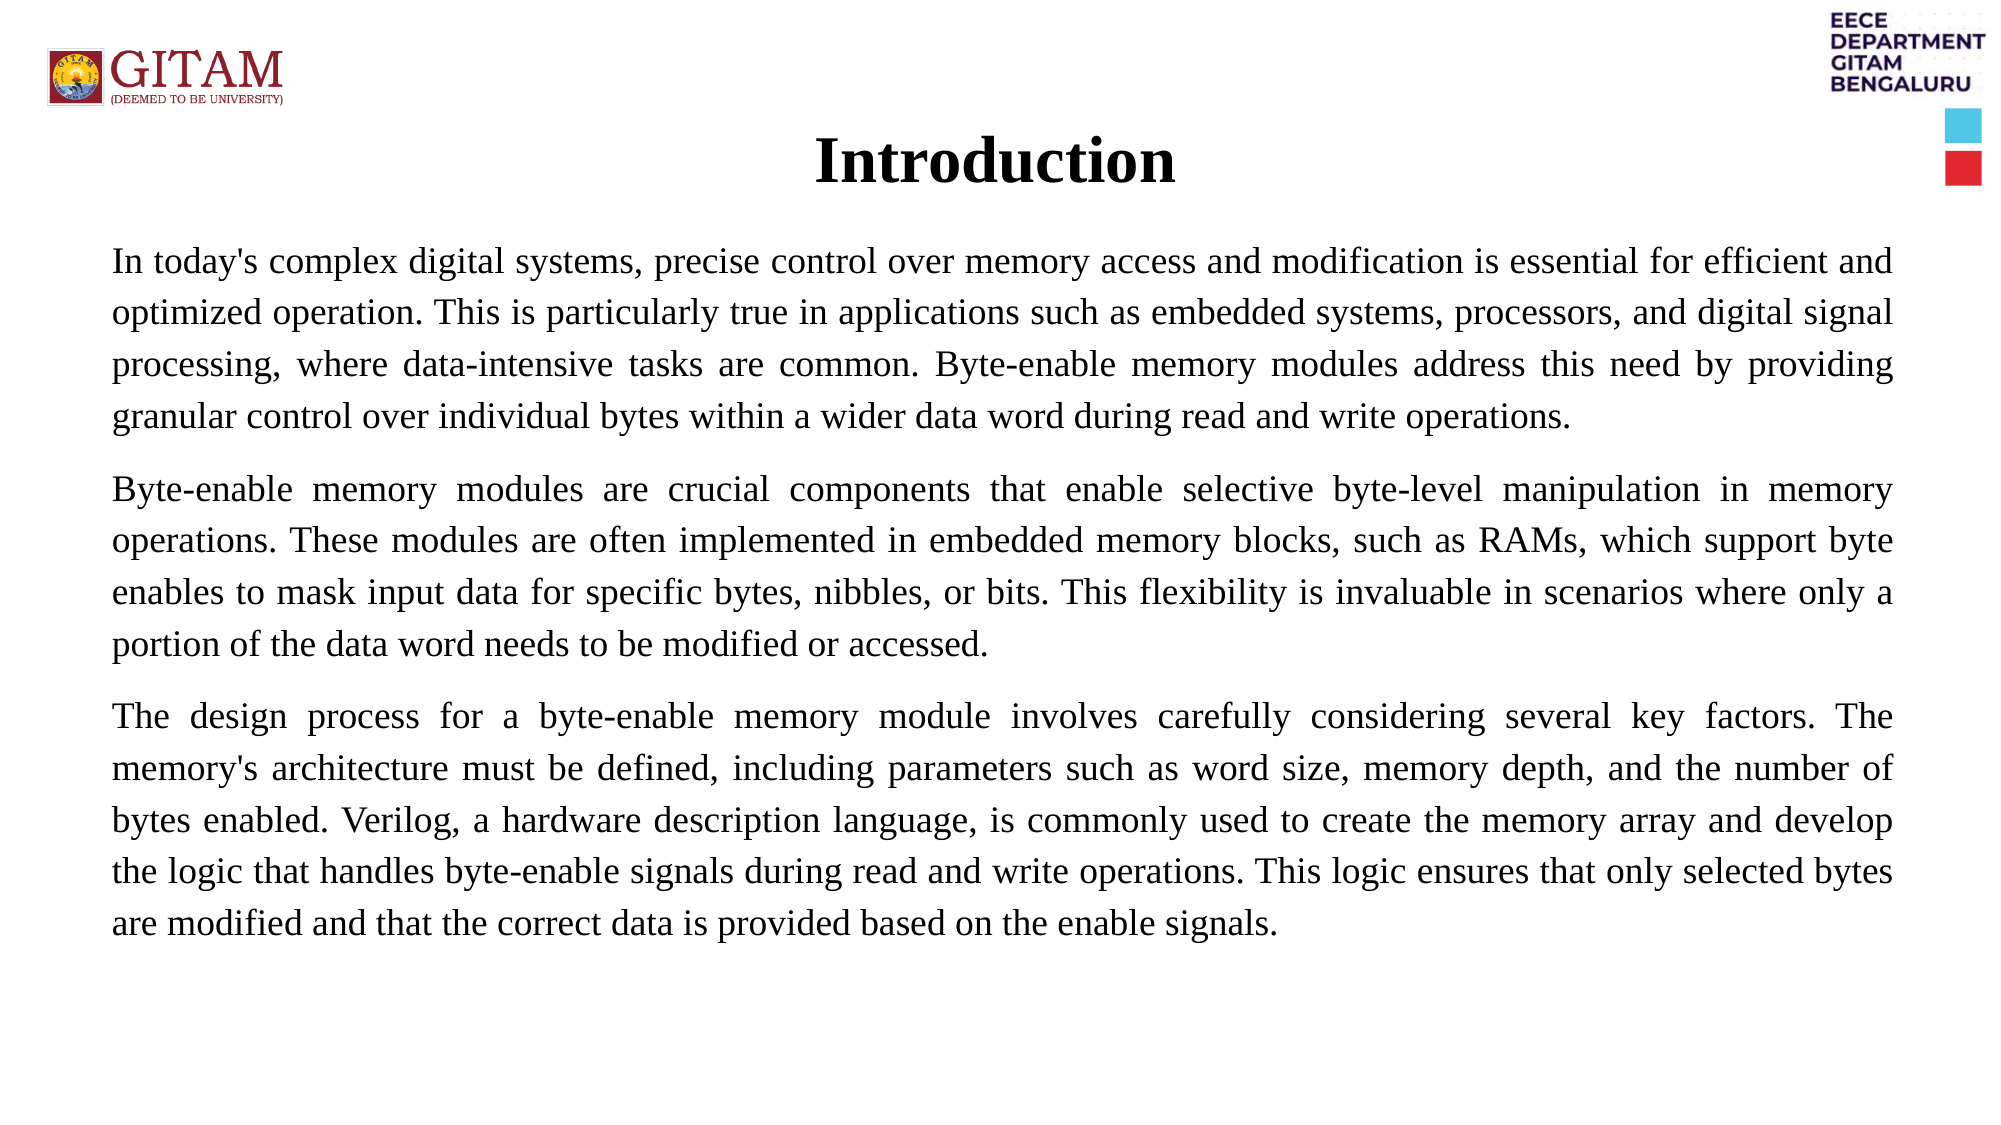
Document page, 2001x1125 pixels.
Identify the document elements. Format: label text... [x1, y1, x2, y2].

picture [1824, 1, 2000, 101]
picture [43, 42, 290, 112]
list Introduction In today's complex digital systems, precise control over memory access and modification is essential for efficient and optimized operation. This is particularly true in applications such as embedded systems, processors, and digital signal processing, where data-intensive tasks are common. Byte-enable memory modules address this need by providing granular control over individual bytes within a wider data word during read and write operations. Byte-enable memory modules are crucial components that enable selective byte-level manipulation in memory operations. These modules are often implemented in embedded memory blocks, such as RAMs, which support byte enables to mask input data for specific bytes, nibbles, or bits. This flexibility is invaluable in scenarios where only a portion of the data word needs to be modified or accessed. The design process for a byte-enable memory module involves carefully considering several key factors. The memory's architecture must be defined, including parameters such as word size, memory depth, and the number of bytes enabled. Verilog, a hardware description language, is commonly used to create the memory array and develop the logic that handles byte-enable signals during read and write operations. This logic ensures that only selected bytes are modified and that the correct data is provided based on the enable signals. [88, 96, 1912, 973]
